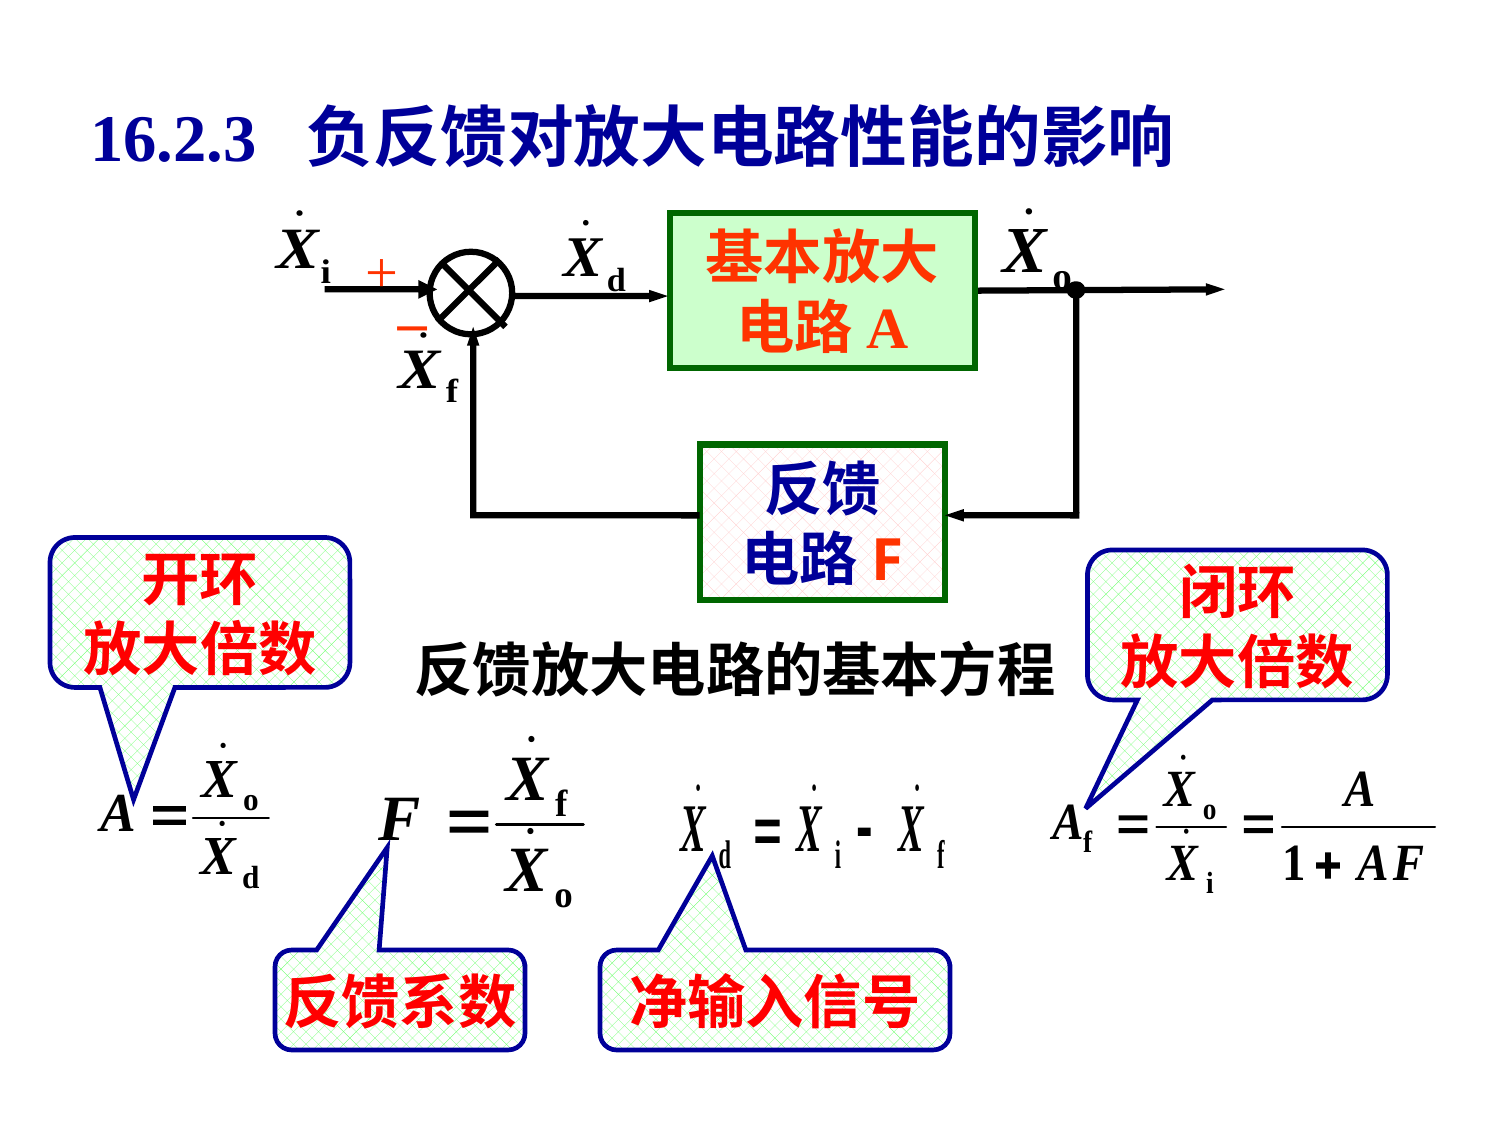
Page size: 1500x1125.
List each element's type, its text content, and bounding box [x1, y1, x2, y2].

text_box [262, 181, 1225, 603]
title 16.2.3 负反馈对放大电路性能的影响 [74, 87, 1313, 226]
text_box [1040, 748, 1442, 902]
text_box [367, 727, 595, 918]
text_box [87, 735, 277, 897]
text_box 反馈系数 [275, 876, 526, 1051]
text_box 反馈放大电路的基本方程 [399, 624, 1125, 711]
text_box 开环 放大倍数 [49, 537, 350, 735]
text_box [668, 777, 957, 882]
text_box 净输入信号 [600, 882, 951, 1051]
text_box 闭环 放大倍数 [1087, 549, 1388, 748]
